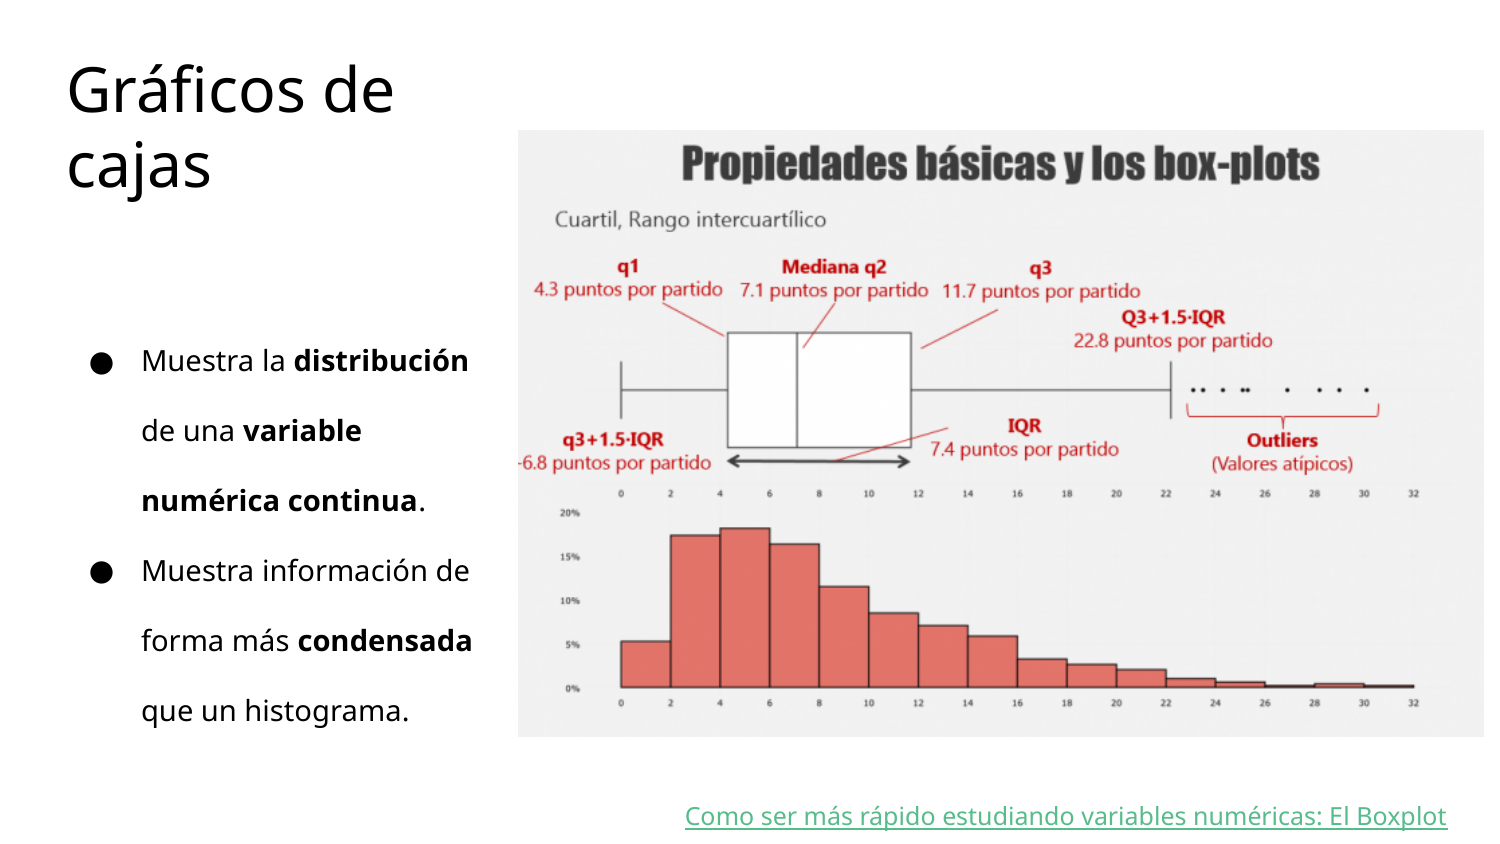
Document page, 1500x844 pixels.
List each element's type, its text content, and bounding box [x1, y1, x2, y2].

title Gráficos de cajas [51, 91, 512, 216]
list Muestra la distribución de una variable numérica continua. Muestra información de forma más condensada que un histograma. [51, 229, 512, 805]
picture [518, 130, 1484, 737]
text_box Como ser más rápido estudiando variables numéricas: El Boxplot [272, 791, 1463, 844]
